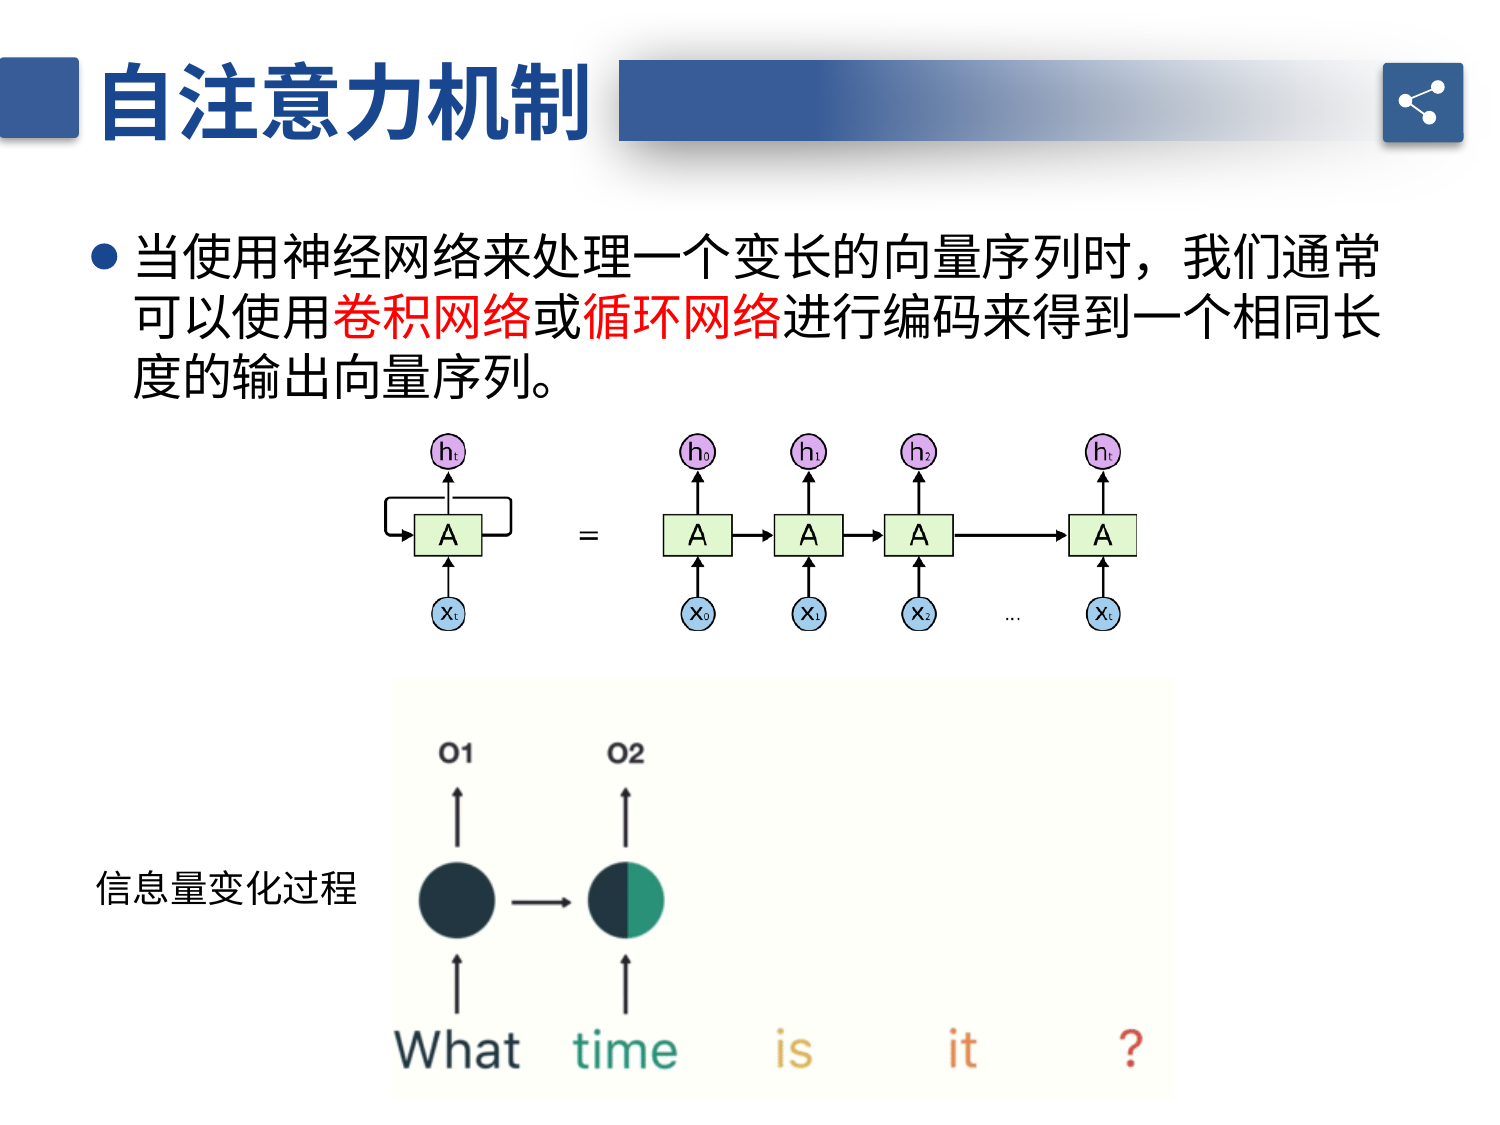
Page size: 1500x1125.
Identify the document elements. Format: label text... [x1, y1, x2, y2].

picture [384, 433, 1137, 632]
picture [391, 677, 1174, 1100]
text_box 信息量变化过程 [80, 858, 373, 918]
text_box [0, 42, 1464, 160]
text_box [90, 217, 1404, 415]
